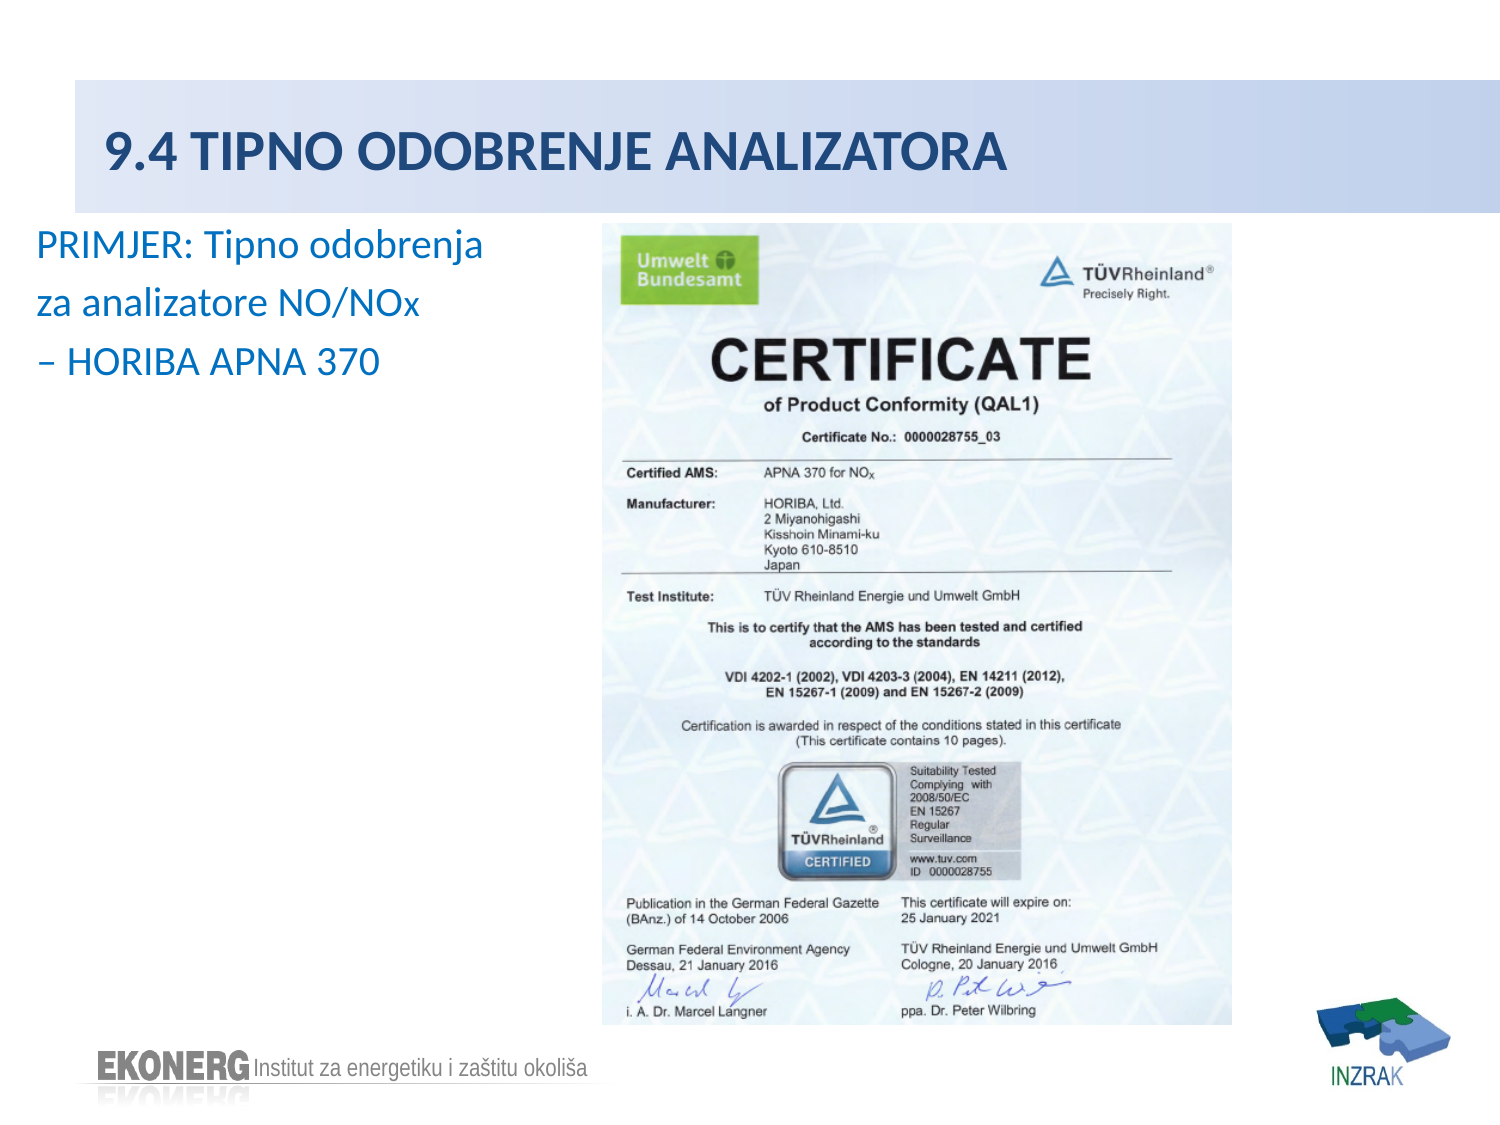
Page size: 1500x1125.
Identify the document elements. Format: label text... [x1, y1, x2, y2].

picture [1315, 996, 1451, 1093]
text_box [61, 1038, 636, 1112]
text_box [74, 391, 1447, 1040]
title 9.4 TIPNO ODOBRENJE ANALIZATORA [75, 80, 1500, 213]
text_box PRIMJER: Tipno odobrenja za analizatore NO/NOx – HORIBA APNA 370 [21, 209, 1451, 391]
picture [602, 223, 1233, 1025]
